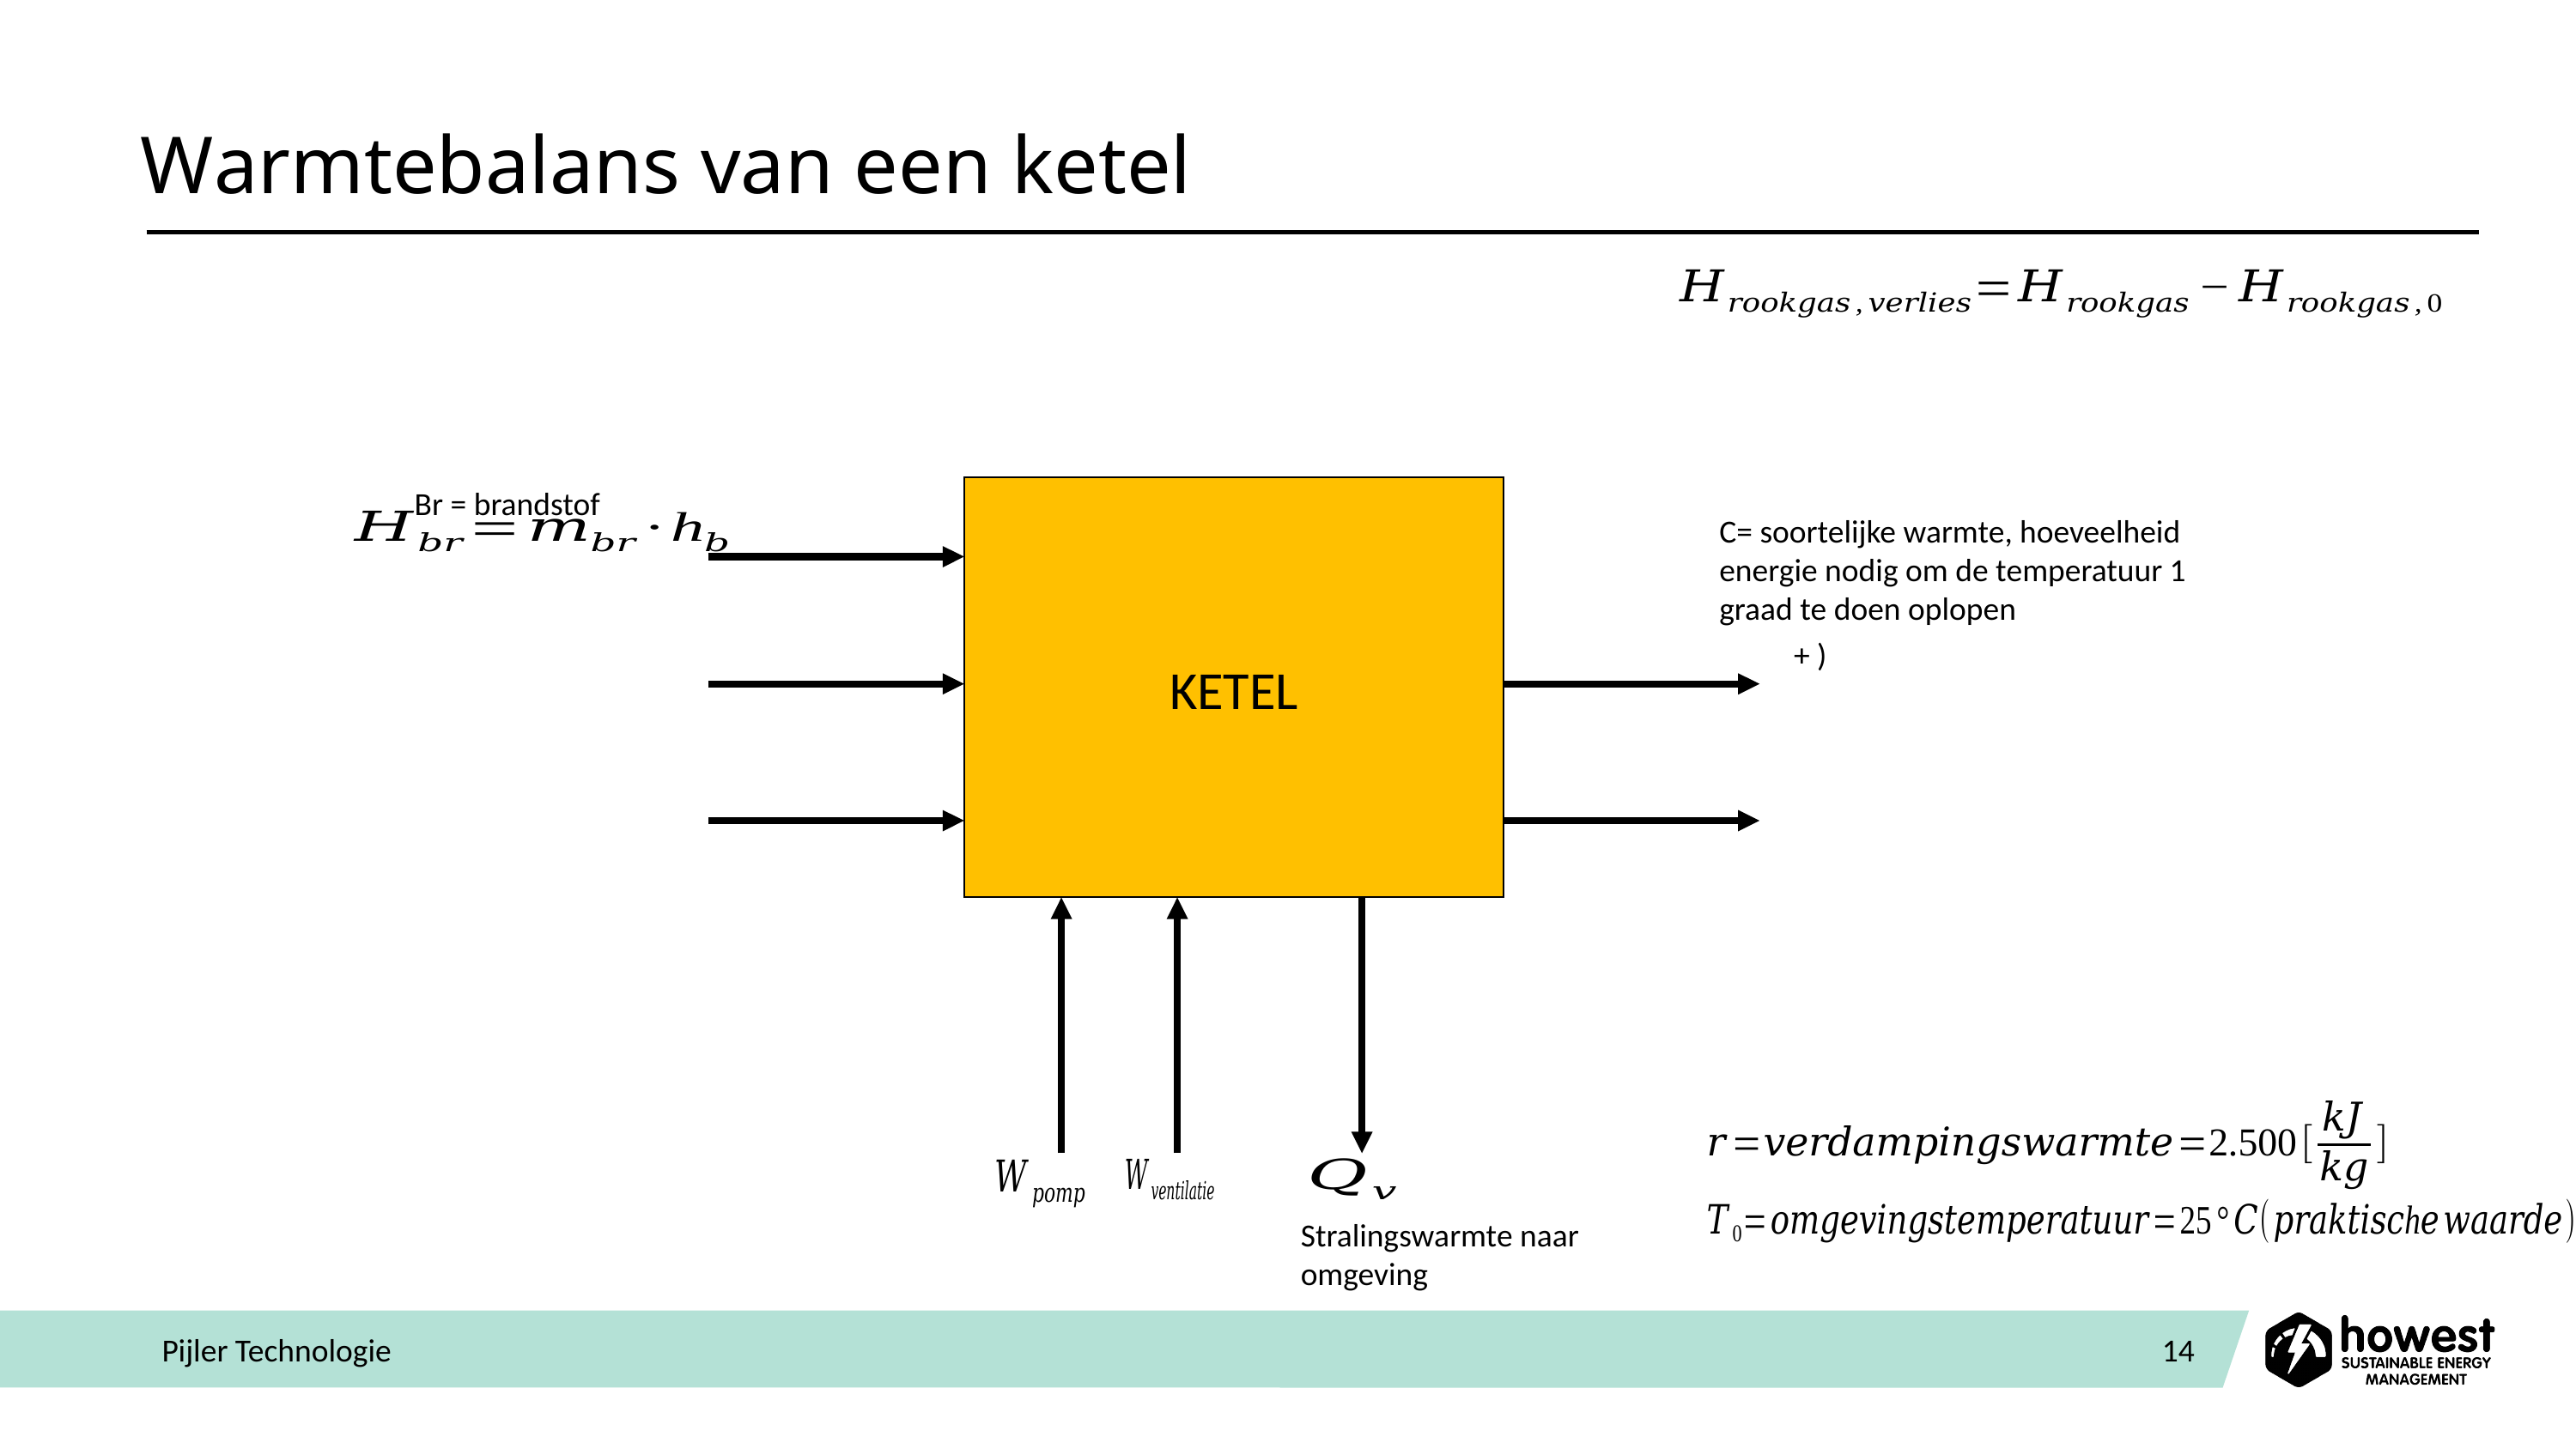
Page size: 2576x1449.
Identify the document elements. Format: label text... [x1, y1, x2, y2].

title Warmtebalans van een ketel [140, 124, 2476, 215]
slide_number 14 [1676, 1310, 2208, 1388]
text_box [963, 727, 1504, 898]
text_box [963, 476, 1504, 649]
text_box Br = brandstof [401, 476, 695, 529]
picture [2265, 1313, 2495, 1387]
text_box C= soortelijke warmte, hoeveelheid energie nodig om de temperatuur 1 graad te doen oplopen [1706, 504, 2247, 634]
text_box Stralingswarmte naar omgeving [1288, 1208, 1606, 1299]
text_box KETEL [963, 649, 1504, 727]
slide_number Pijler Technologie [149, 1310, 729, 1388]
